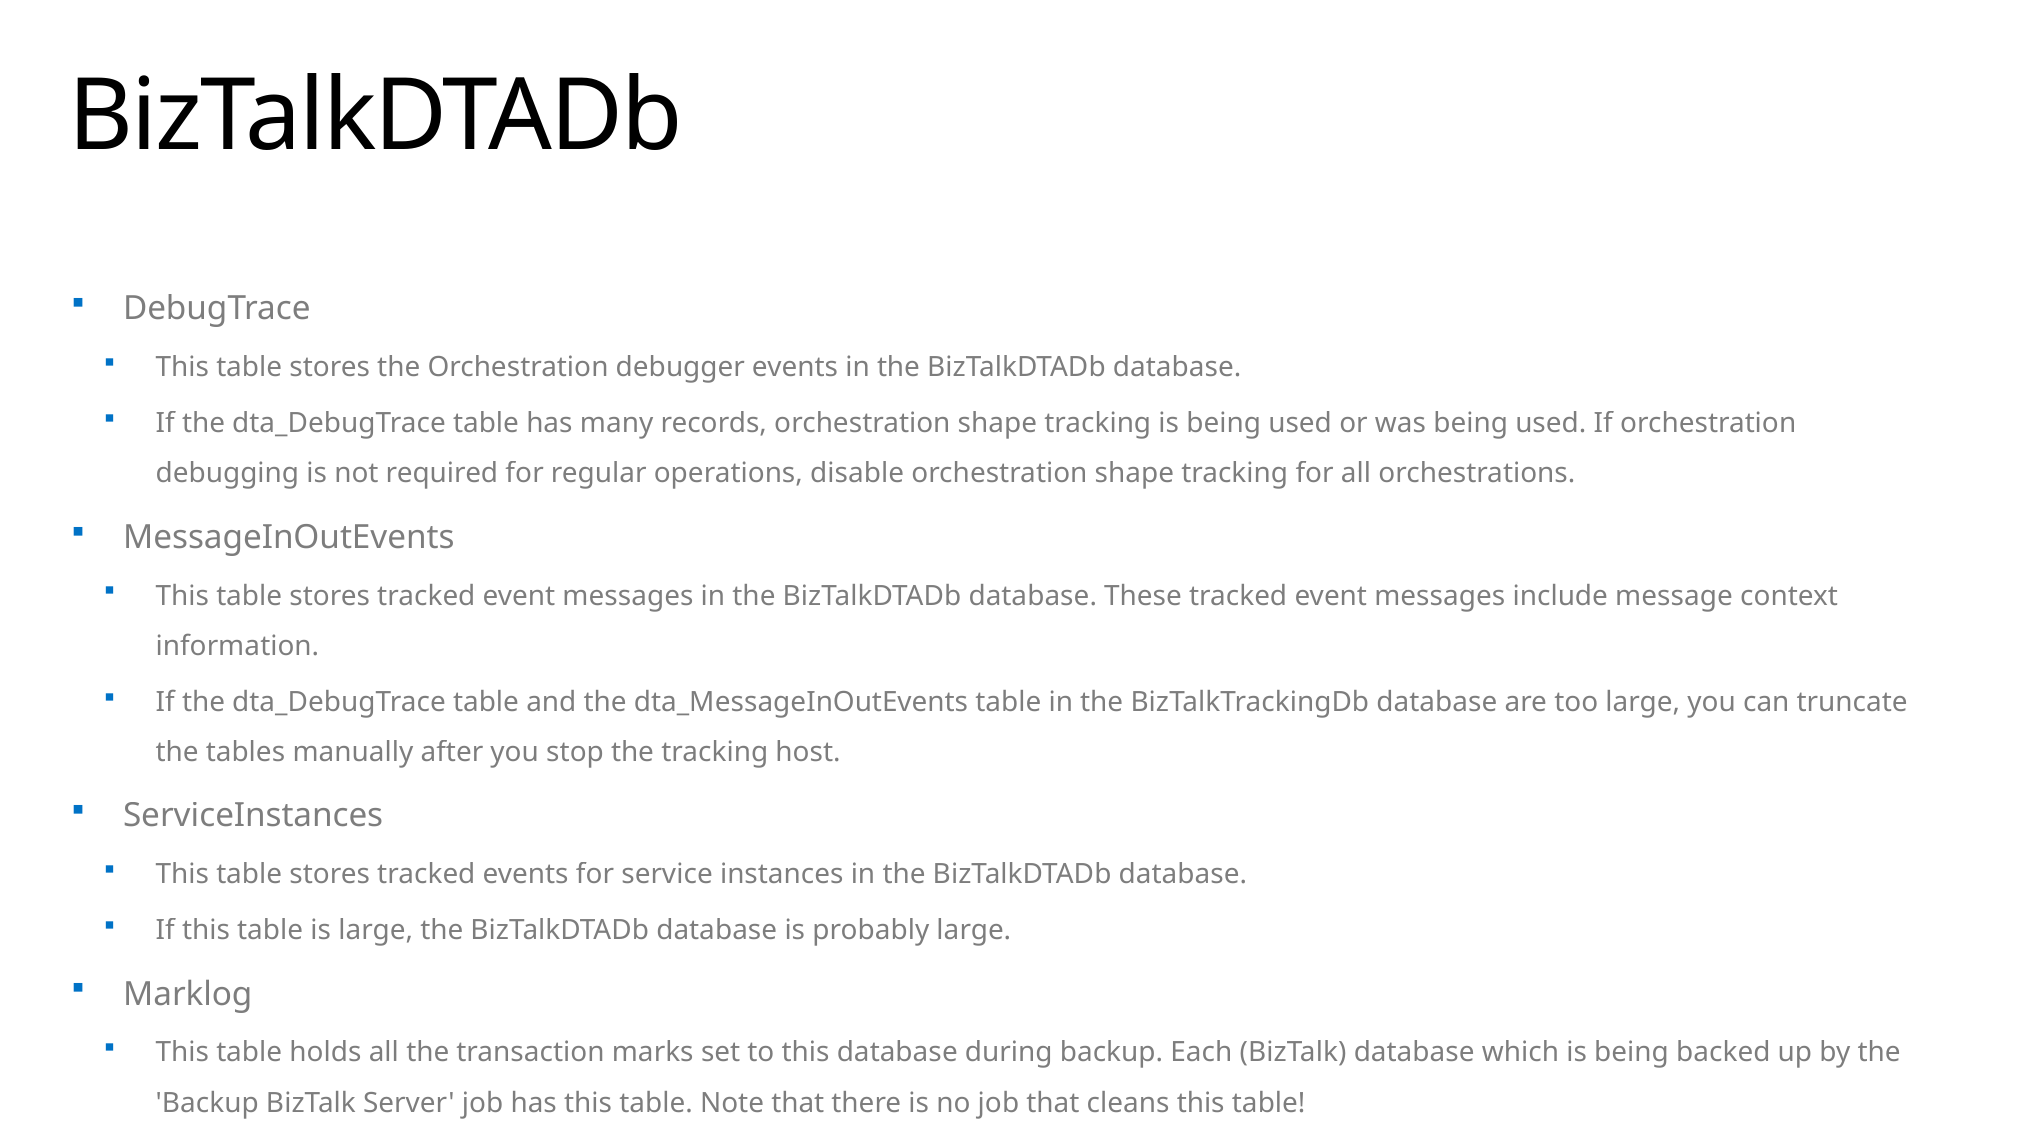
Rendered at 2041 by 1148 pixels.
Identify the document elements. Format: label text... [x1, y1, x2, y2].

title BizTalkDTADb [45, 48, 1964, 243]
list DebugTrace This table stores the Orchestration debugger events in the BizTalkDTADb database. If the dta_DebugTrace table has many records, orchestration shape tracking is being used or was being used. If orchestration debugging is not required for regular operations, disable orchestration shape tracking for all orchestrations. MessageInOutEvents This table stores tracked event messages in the BizTalkDTADb database. These tracked event messages include message context information. If the dta_DebugTrace table and the dta_MessageInOutEvents table in the BizTalkTrackingDb database are too large, you can truncate the tables manually after you stop the tracking host. ServiceInstances This table stores tracked events for service instances in the BizTalkDTADb database. If this table is large, the BizTalkDTADb database is probably large. Marklog This table holds all the transaction marks set to this database during backup. Each (BizTalk) database which is being backed up by the 'Backup BizTalk Server' job has this table. Note that there is no job that cleans this table! [71, 266, 1938, 1124]
